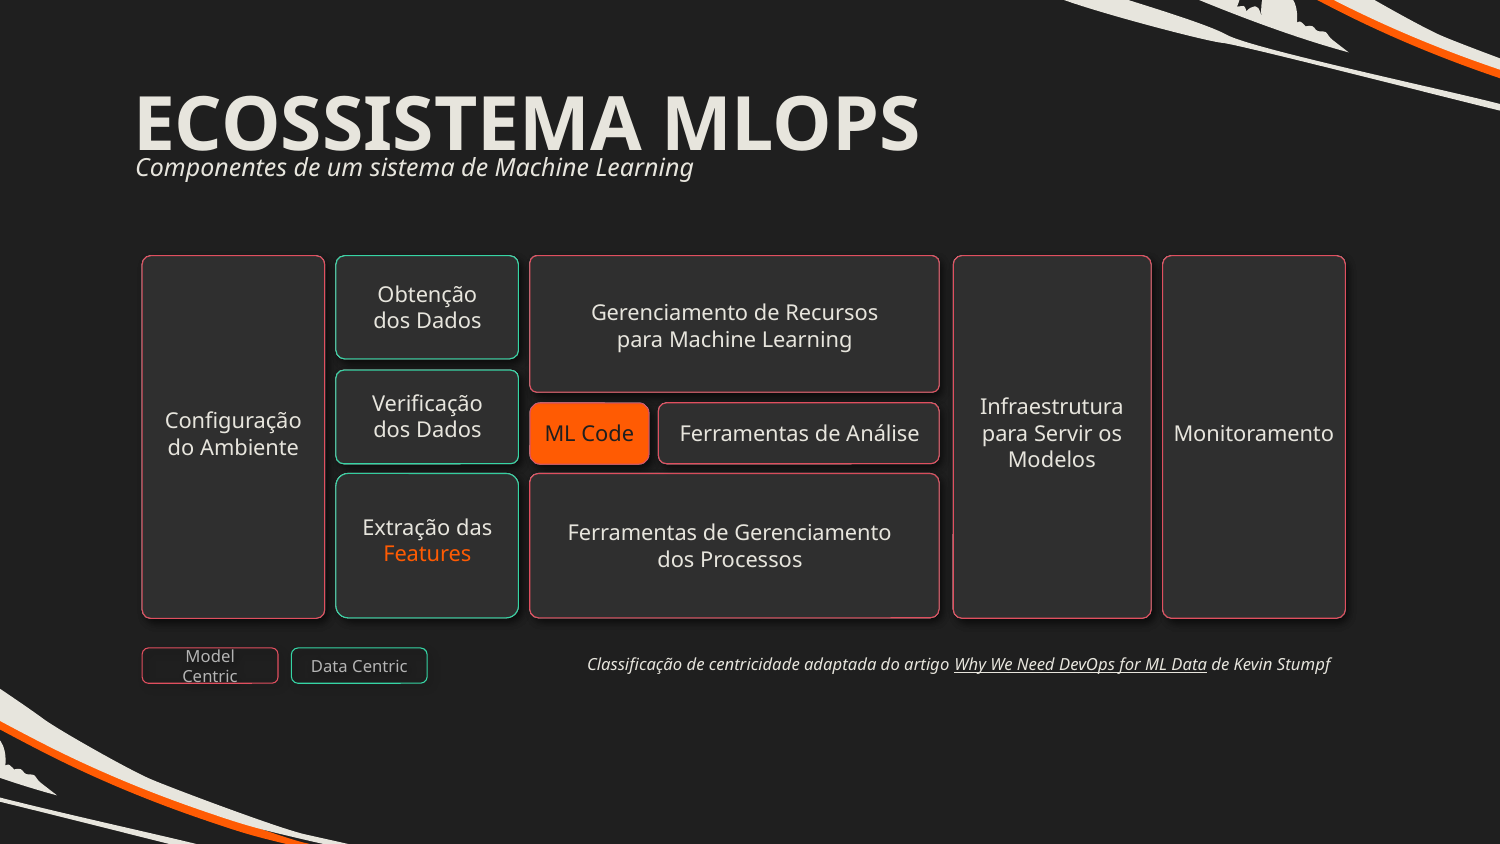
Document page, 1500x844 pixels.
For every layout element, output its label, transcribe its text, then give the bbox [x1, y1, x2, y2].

text_box Classificação de centricidade adaptada do artigo Why We Need DevOps for ML Data de Kevin Stumpf [542, 646, 1346, 685]
text_box Componentes de um sistema de Machine Learning [120, 144, 1076, 189]
text_box Model Centric [140, 645, 281, 686]
text_box Data Centric [289, 645, 430, 686]
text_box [141, 255, 1354, 619]
text_box ECOSSISTEMA MLOPS [118, 72, 1382, 167]
